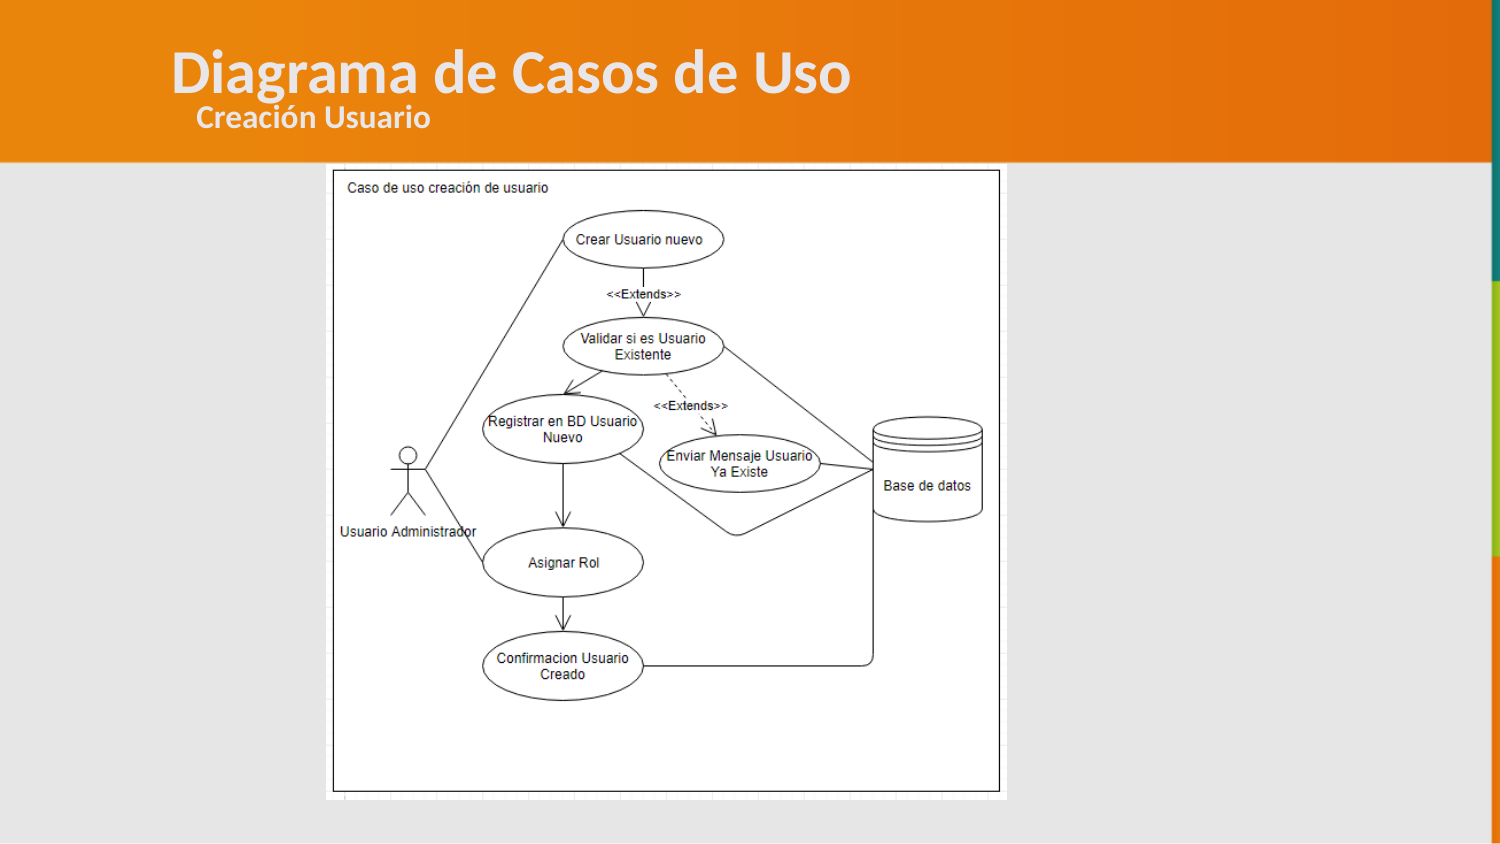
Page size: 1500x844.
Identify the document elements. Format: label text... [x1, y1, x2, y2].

text_box Creación Usuario [181, 87, 1437, 165]
text_box Diagrama de Casos de Uso [156, 23, 1412, 140]
picture [0, 0, 1500, 844]
